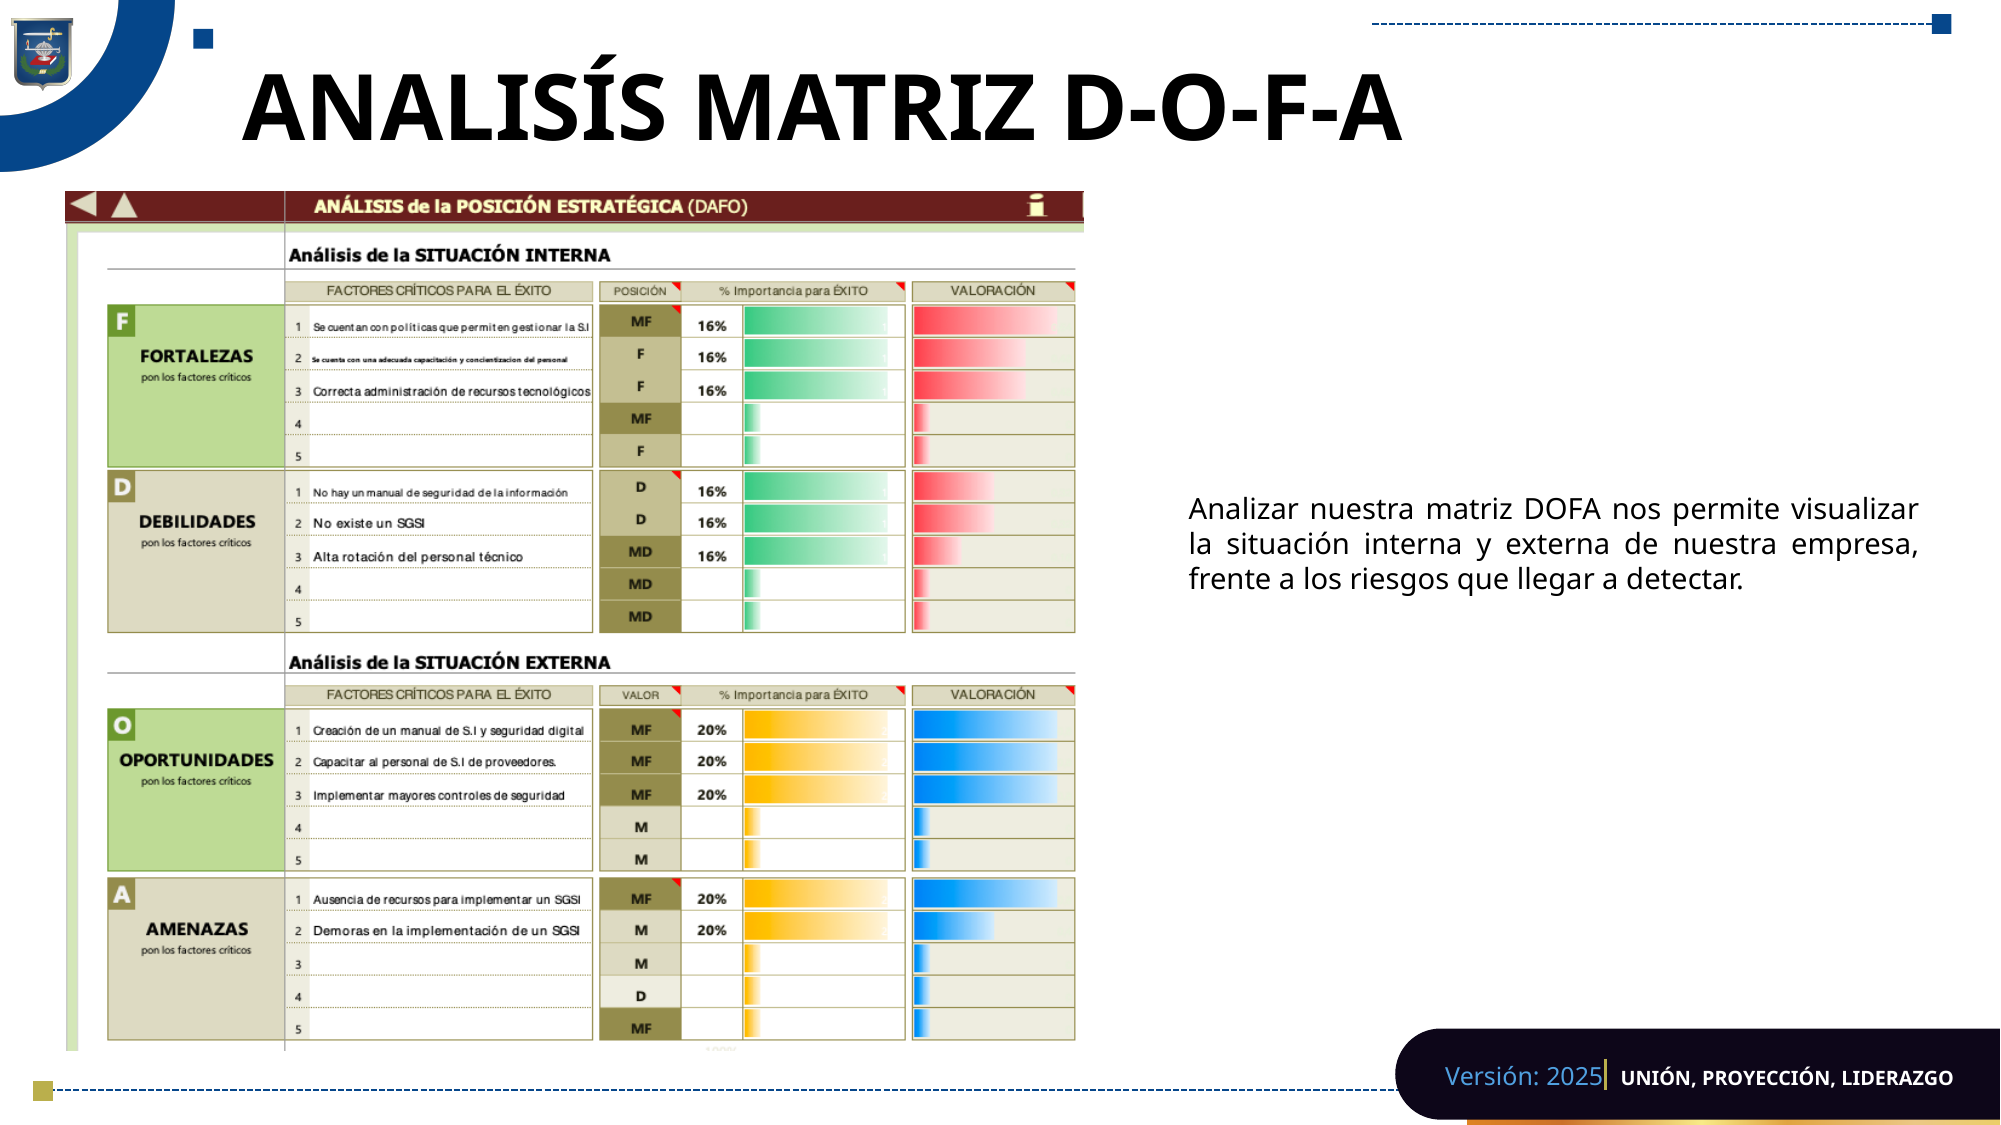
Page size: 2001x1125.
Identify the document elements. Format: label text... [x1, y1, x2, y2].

title ANALISÍS MATRIZ D-O-F-A [227, 39, 1501, 182]
picture [0, 0, 175, 172]
picture [64, 190, 1084, 1051]
text_box Analizar nuestra matriz DOFA nos permite visualizar la situación interna y externa de nuestra empresa, frente a los riesgos que llegar a detectar. [1173, 482, 1935, 603]
picture [1467, 1120, 2000, 1125]
